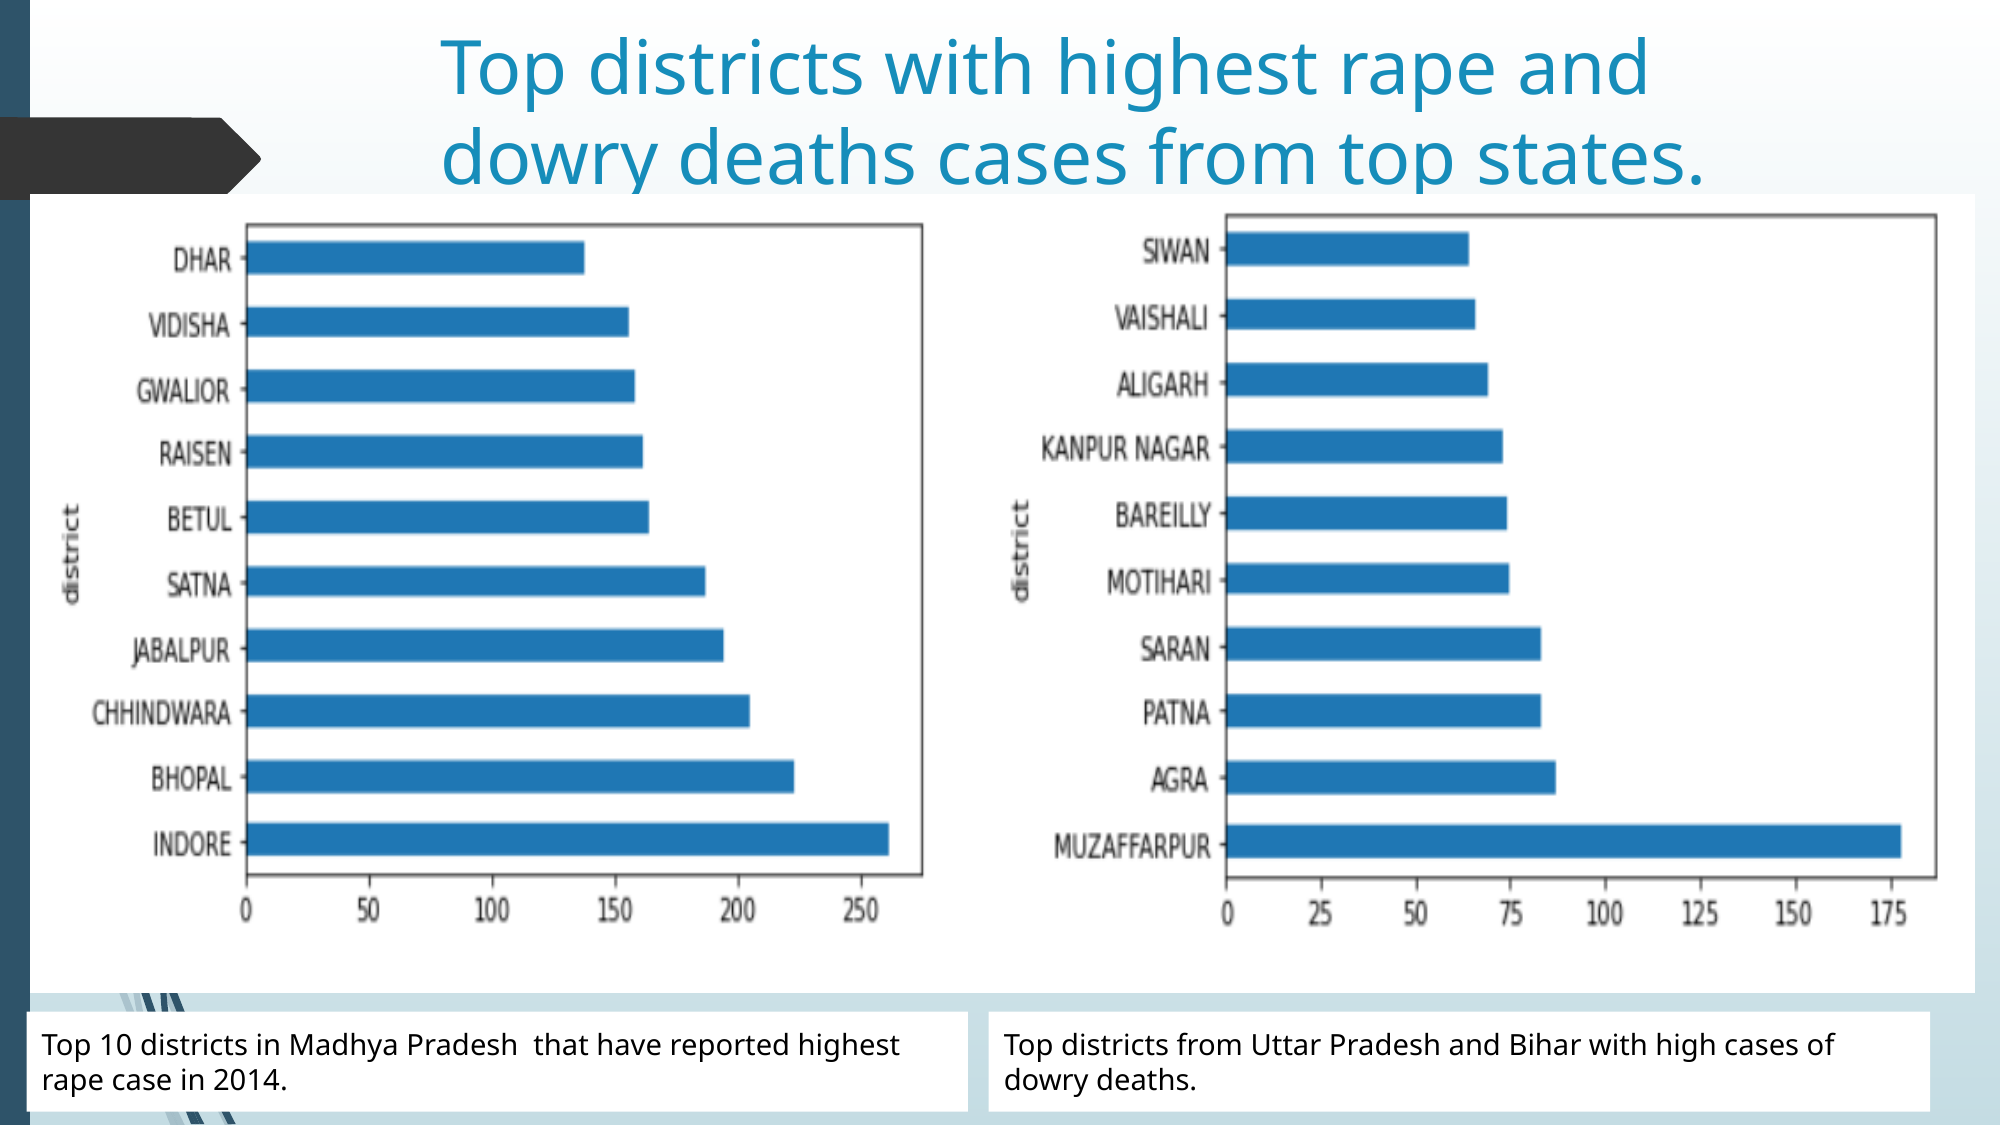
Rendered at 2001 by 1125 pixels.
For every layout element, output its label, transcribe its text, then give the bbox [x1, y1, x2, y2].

title Top districts with highest rape and dowry deaths cases from top states. [425, 12, 1887, 193]
text_box Top districts from Uttar Pradesh and Bihar with high cases of dowry deaths. [988, 1011, 1931, 1112]
picture [30, 194, 1976, 993]
text_box Top 10 districts in Madhya Pradesh that have reported highest rape case in 2014. [26, 1011, 968, 1112]
